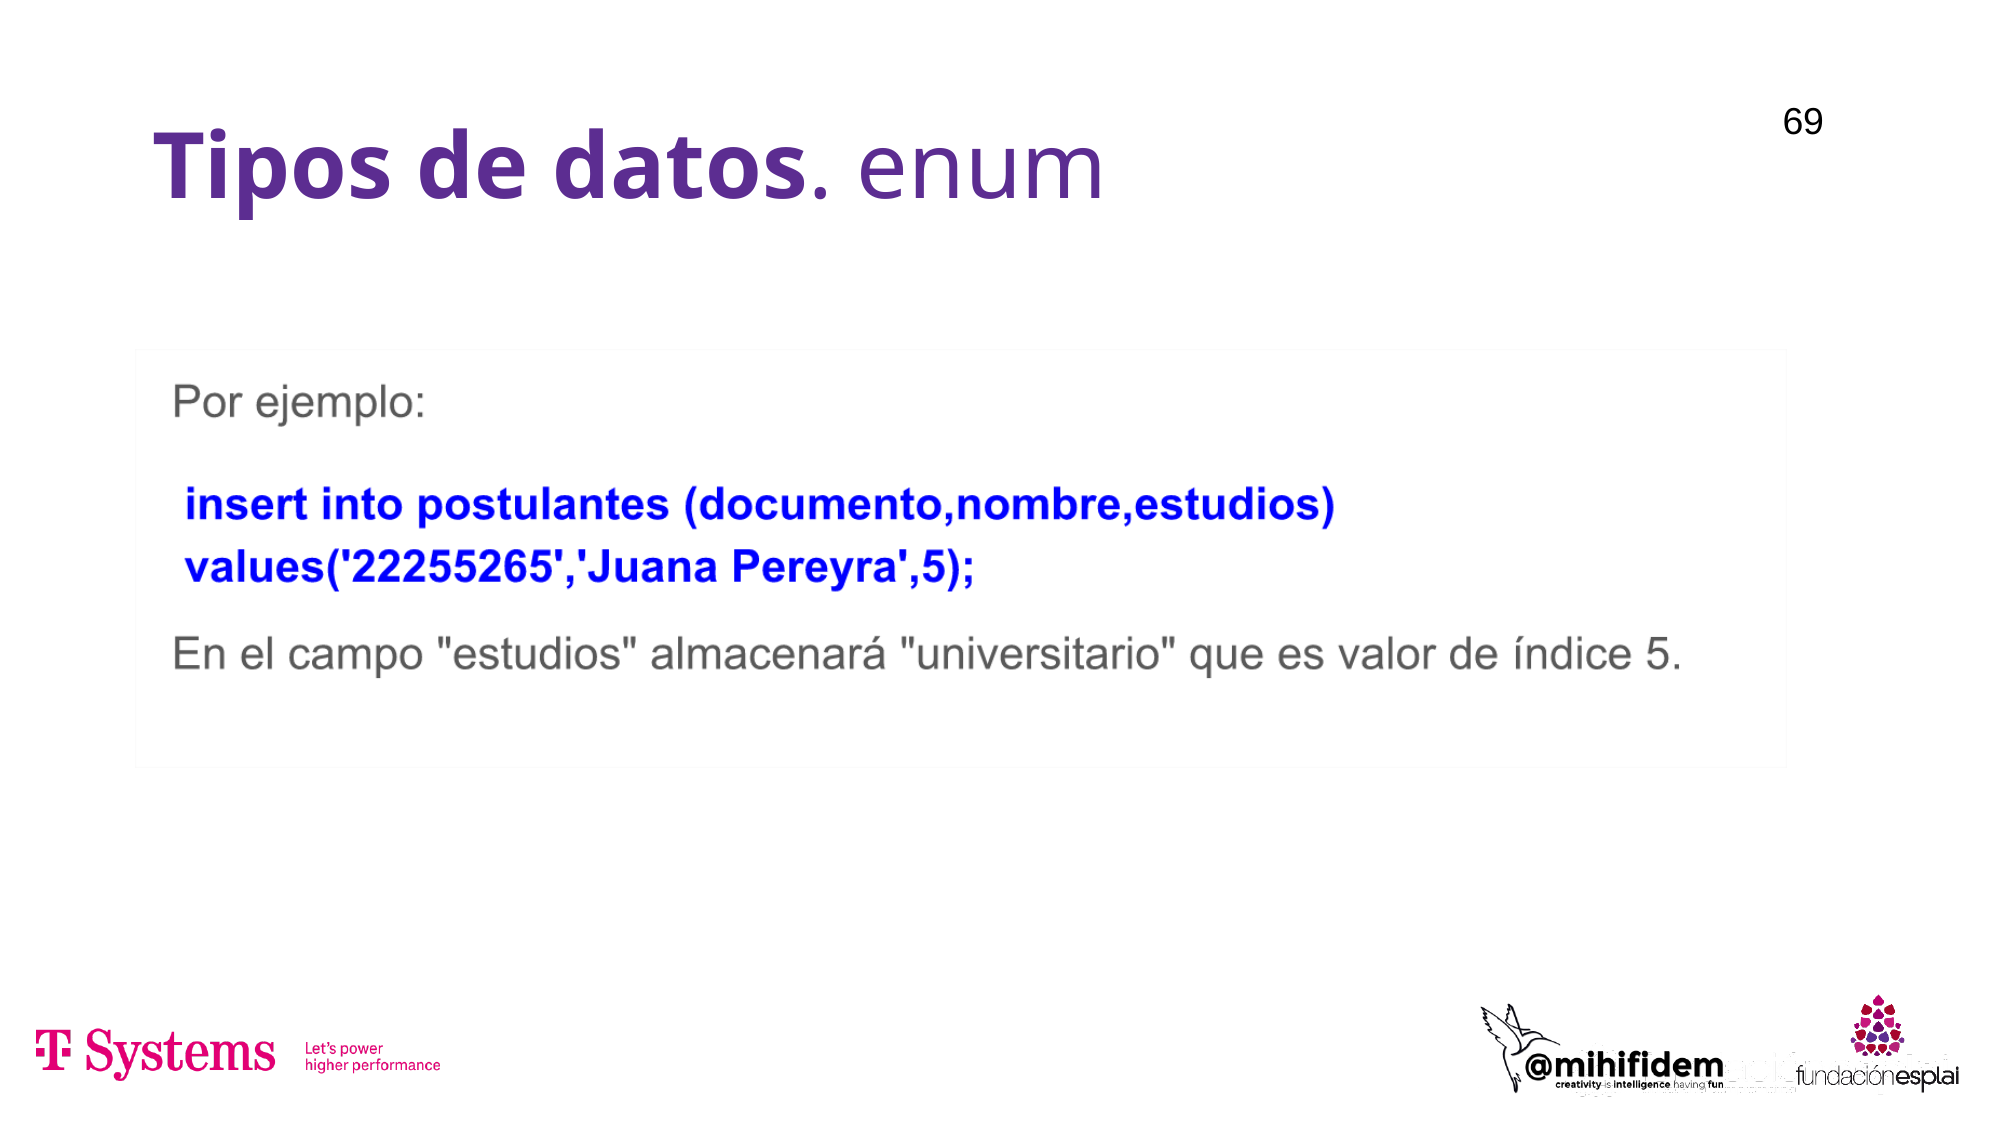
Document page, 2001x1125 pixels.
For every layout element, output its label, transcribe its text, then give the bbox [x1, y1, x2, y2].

text_box Tipos de datos. enum [137, 59, 1863, 278]
picture [135, 349, 1787, 768]
picture [1472, 986, 1965, 1103]
picture [36, 1027, 440, 1081]
text_box 69 [1767, 89, 1863, 150]
